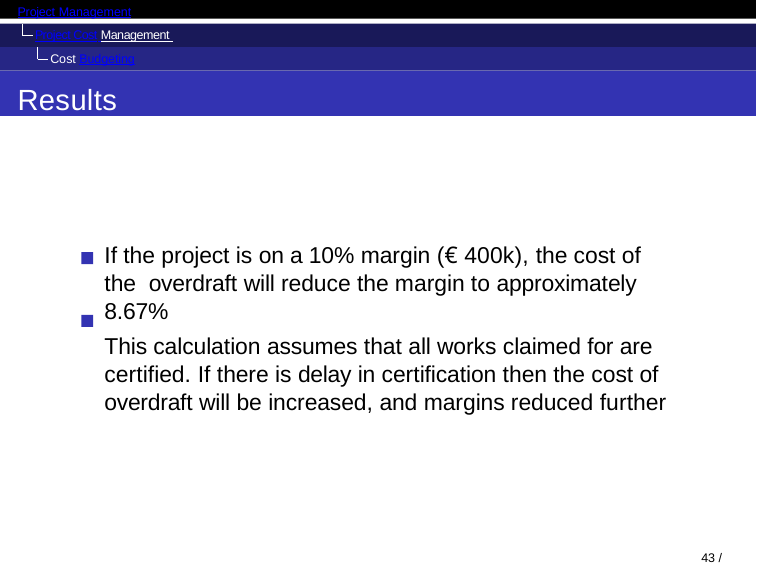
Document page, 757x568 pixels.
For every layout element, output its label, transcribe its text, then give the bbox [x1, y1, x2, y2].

text_box Project Management [0, 0, 756, 19]
text_box If the project is on a 10% margin (€ 400k), the cost of the overdraft will reduce the margin to approximately 8.67% This calculation assumes that all works claimed for are certified. If there is delay in certification then the cost of overdraft will be increased, and margins reduced further [102, 239, 676, 415]
text_box Results [0, 70, 756, 116]
text_box [182, 23, 756, 47]
text_box Project Cost Management Cost Budgeting [33, 16, 182, 66]
text_box [81, 252, 94, 265]
text_box [0, 47, 756, 70]
text_box [0, 23, 33, 47]
text_box [81, 314, 94, 327]
slide_number 43 / 128 [694, 548, 746, 568]
